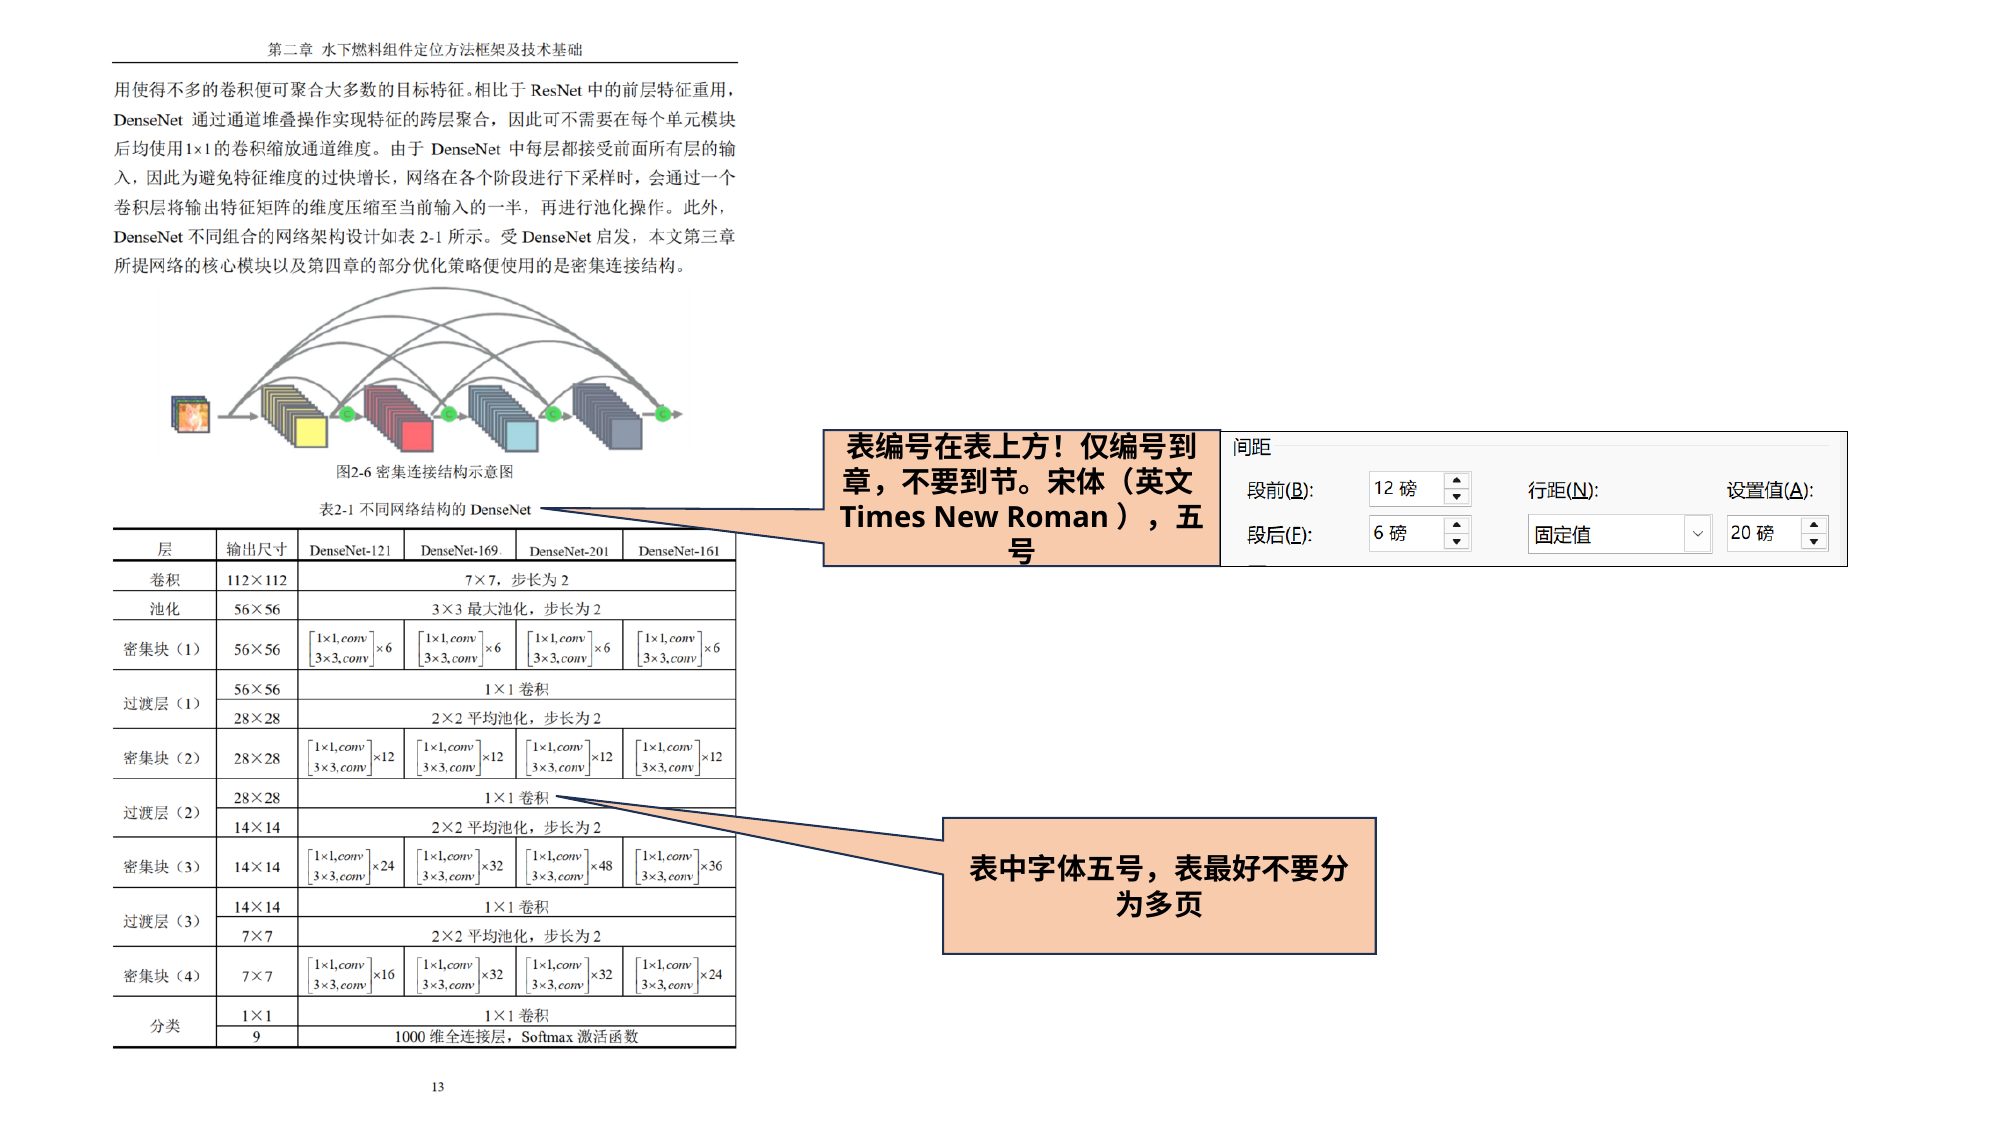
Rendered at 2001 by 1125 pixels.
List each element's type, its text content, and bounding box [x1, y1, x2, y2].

text_box 表编号在表上方！仅编号到章，不要到节。宋体（英文Times New Roman），五号 [780, 429, 1222, 568]
text_box 表中字体五号，表最好不要分为多页 [780, 816, 1377, 955]
picture [1220, 431, 1848, 567]
picture [98, 17, 780, 1123]
